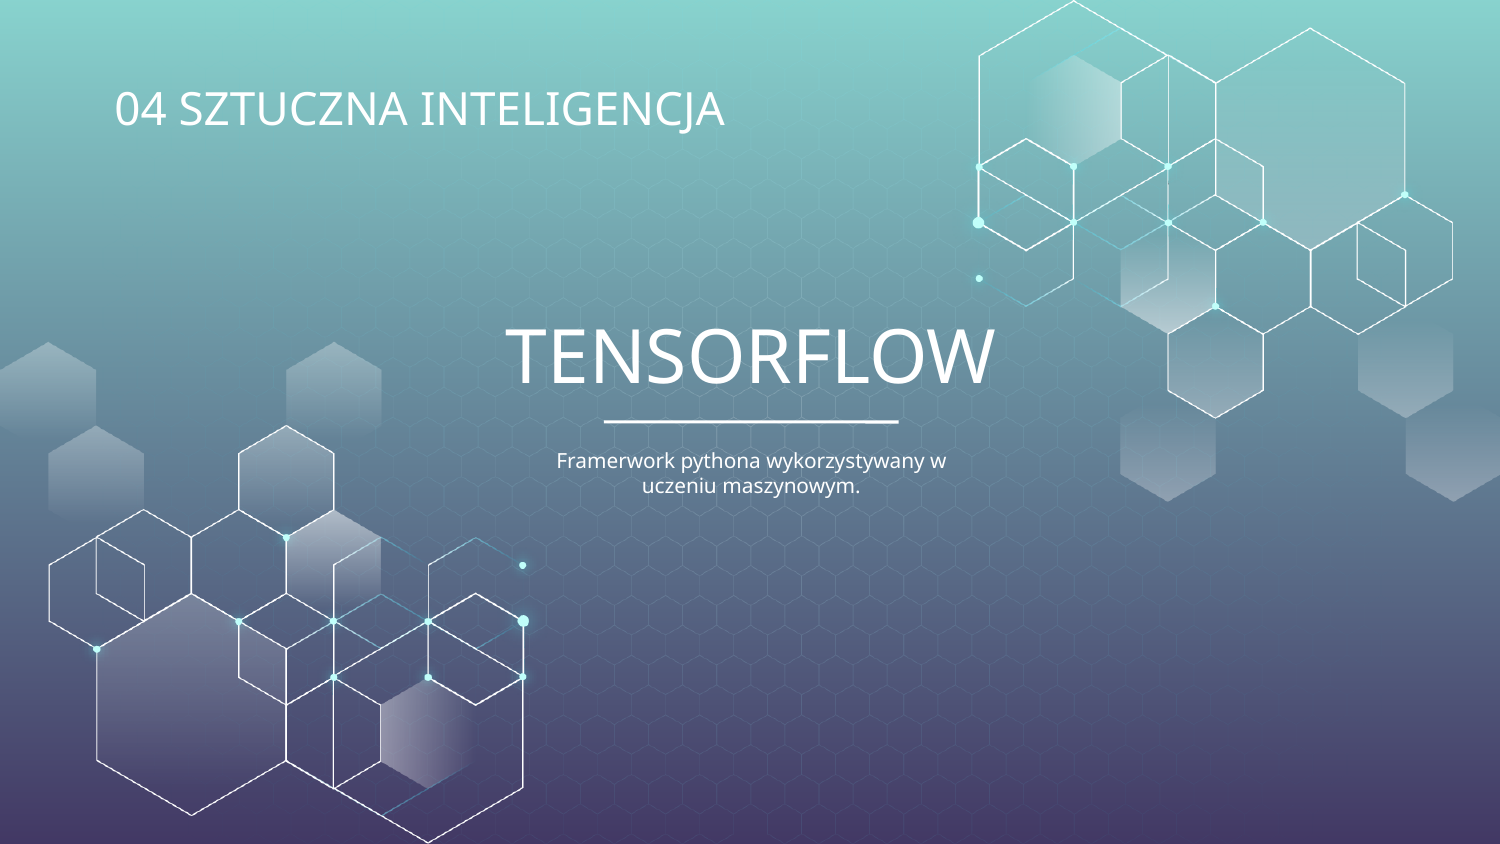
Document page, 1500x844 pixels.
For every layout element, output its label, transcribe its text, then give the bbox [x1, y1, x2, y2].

text_box TENSORFLOW [205, 303, 1298, 414]
picture [0, 0, 1500, 844]
text_box Framerwork pythona wykorzystywany w uczeniu maszynowym. [510, 433, 992, 659]
text_box 04 SZTUCZNA INTELIGENCJA [74, 59, 765, 155]
